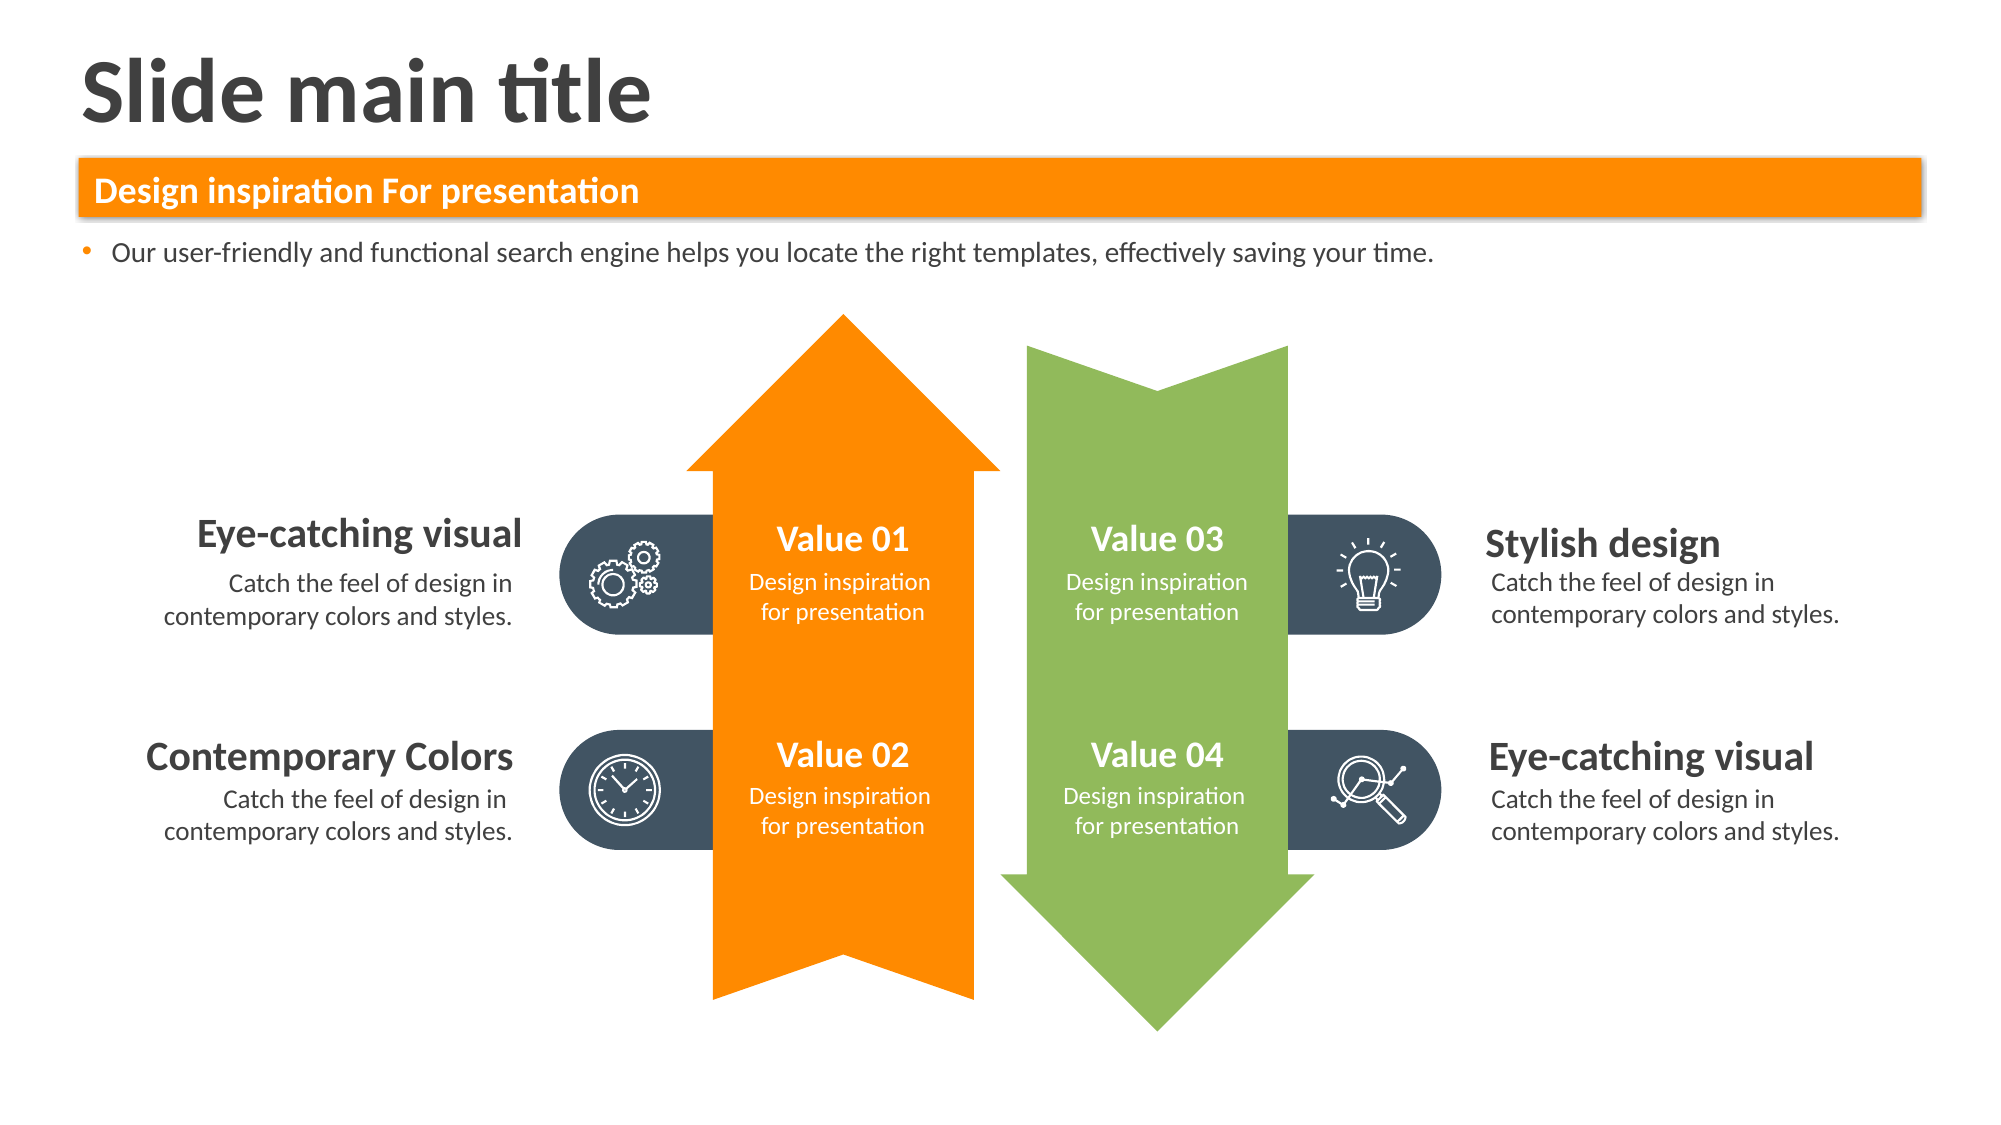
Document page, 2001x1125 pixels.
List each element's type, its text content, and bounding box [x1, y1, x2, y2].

text_box Our user-friendly and functional search engine helps you locate the right templates, effectively saving your time. [81, 233, 1922, 269]
text_box Design inspiration For presentation [94, 166, 1849, 212]
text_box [132, 314, 1855, 1032]
text_box Slide main title [81, 51, 1922, 140]
text_box [78, 157, 1922, 218]
